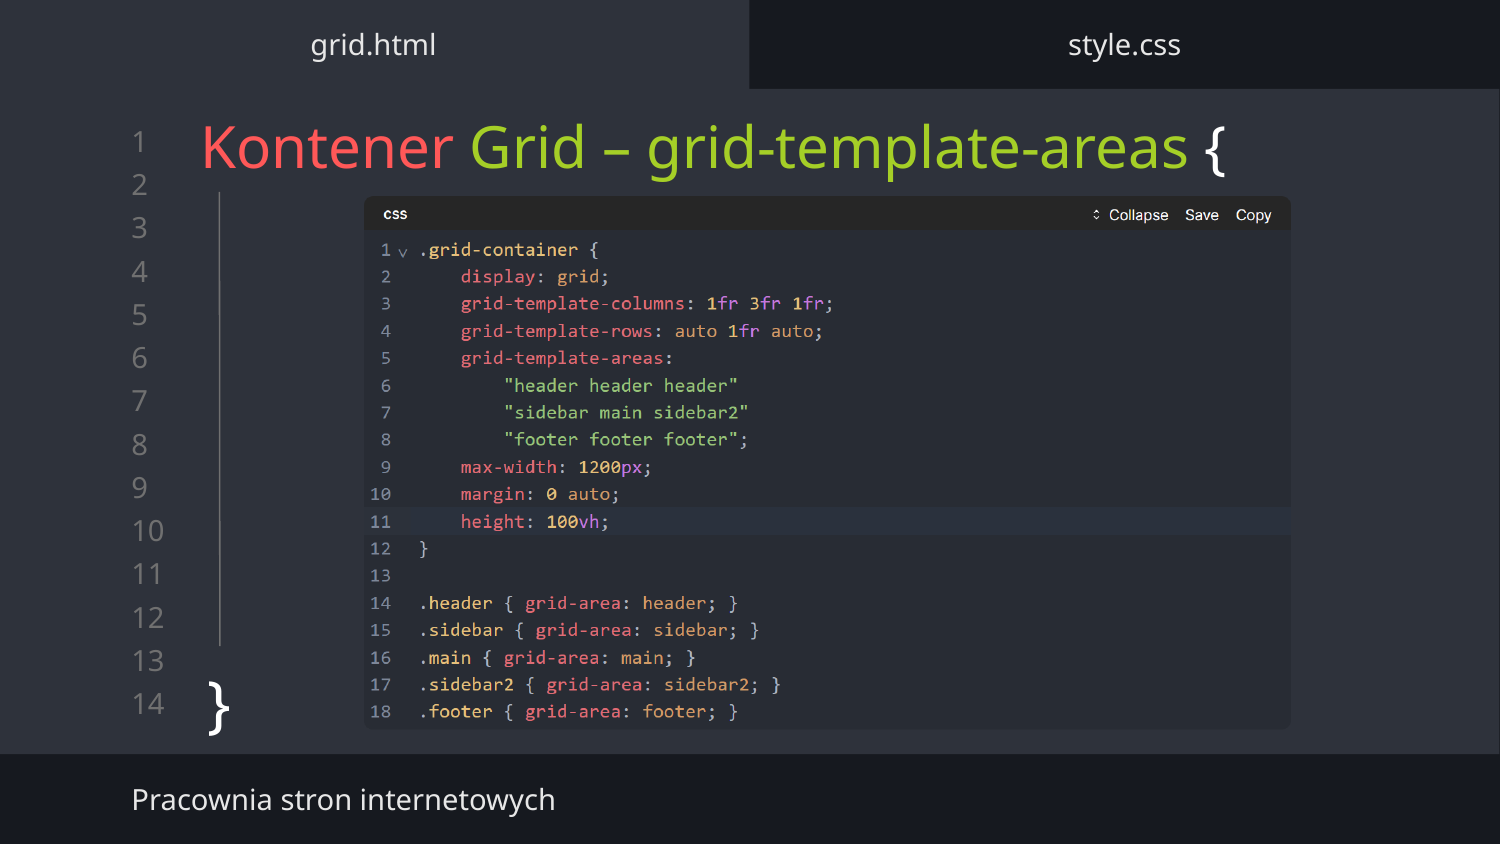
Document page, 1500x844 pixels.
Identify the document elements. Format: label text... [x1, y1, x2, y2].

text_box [177, 191, 261, 755]
subtitle style.css [750, 15, 1500, 74]
subtitle Pracownia stron internetowych [116, 770, 915, 829]
subtitle grid.html [0, 15, 749, 74]
title Kontener Grid – grid-template-areas { [185, 101, 1447, 189]
picture [352, 188, 1300, 738]
